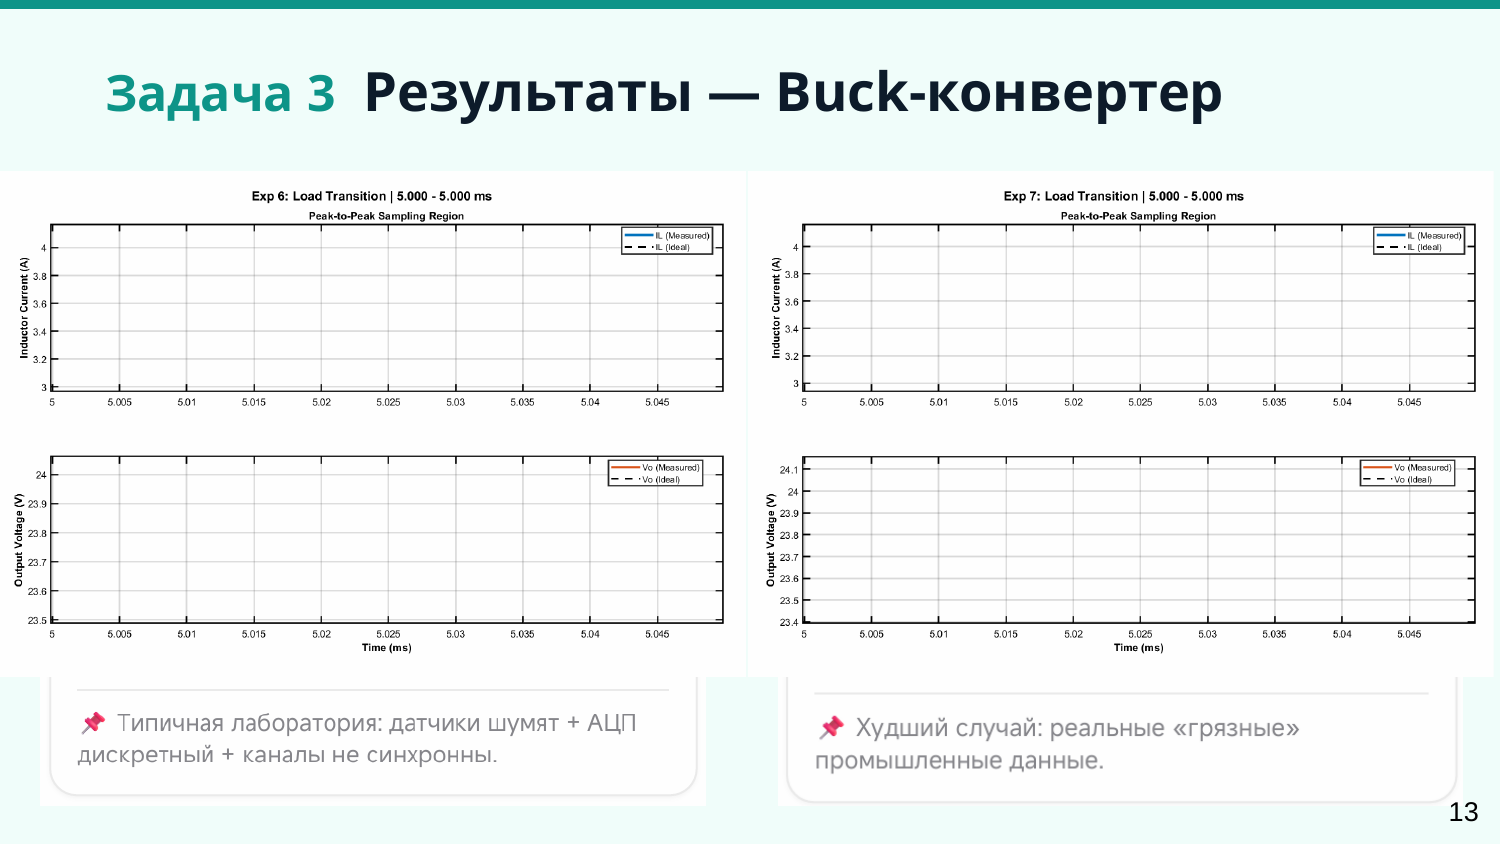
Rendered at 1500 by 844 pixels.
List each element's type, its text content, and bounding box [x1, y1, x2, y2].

picture [0, 170, 1494, 806]
text_box Задача 3 Результаты — Buck-конвертер [104, 44, 1455, 135]
slide_number ‹#› [1403, 779, 1494, 844]
text_box [0, 0, 1500, 9]
